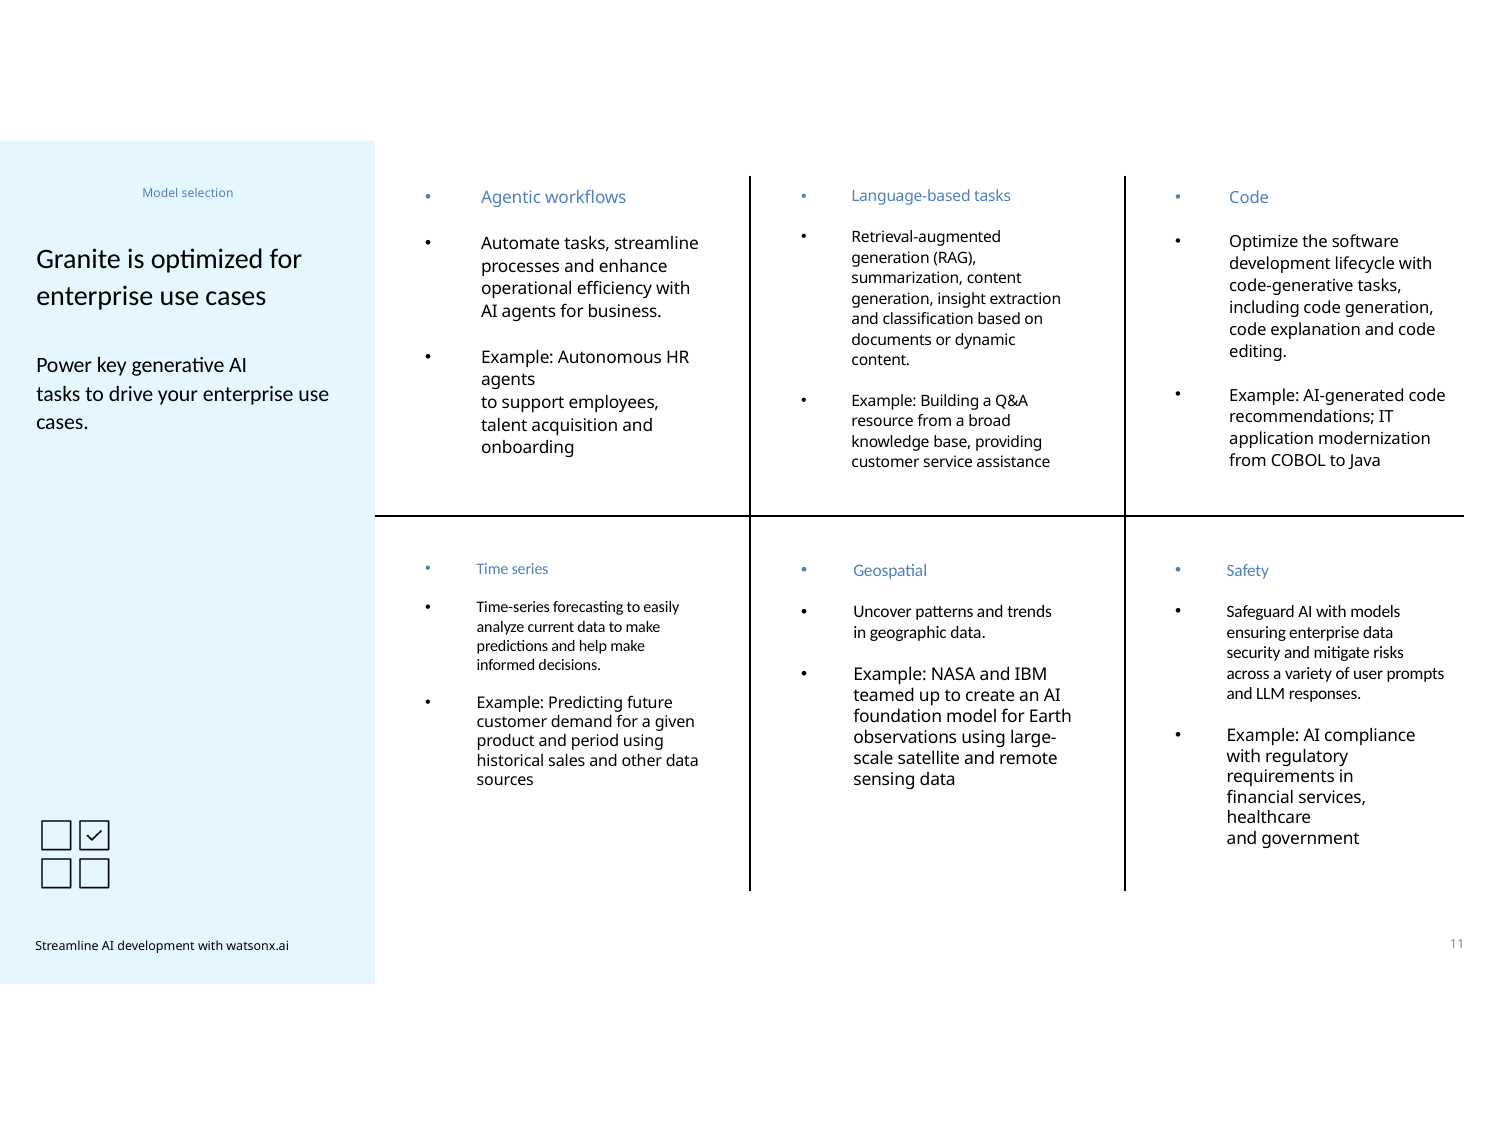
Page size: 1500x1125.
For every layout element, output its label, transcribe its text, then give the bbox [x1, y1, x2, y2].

list Geospatial Uncover patterns and trends in geographic data. Example: NASA and IBM teamed up to create an AI foundation model for Earth observations using large-scale satellite and remote sensing data [786, 551, 1091, 798]
list Safety Safeguard AI with models ensuring enterprise data security and mitigate risks across a variety of user prompts and LLM responses. Example: AI compliance with regulatory requirements in financial services, healthcare and government [1160, 551, 1465, 856]
text_box Granite is optimized for enterprise use cases Power key generative AI tasks to drive your enterprise use cases. [36, 236, 342, 425]
list Language-based tasks Retrieval-augmented generation (RAG), summarization, content generation, insight extraction and classification based on documents or dynamic content. Example: Building a Q&A resource from a broad knowledge base, providing customer service assistance [786, 177, 1091, 483]
list Code Optimize the software development lifecycle with code-generative tasks, including code generation, code explanation and code editing. Example: AI-generated code recommendations; IT application modernization from COBOL to Java [1160, 177, 1465, 482]
list Agentic workflows Automate tasks, streamline processes and enhance operational efficiency with AI agents for business. Example: Autonomous HR agents to support employees, talent acquisition and onboarding [410, 177, 715, 482]
picture [37, 816, 113, 892]
text_box [0, 139, 377, 986]
slide_number 11 [1448, 936, 1466, 953]
list Time series Time-series forecasting to easily analyze current data to make predictions and help make informed decisions. Example: Predicting future customer demand for a given product and period using historical sales and other data sources [410, 551, 715, 798]
title Model selection [35, 176, 341, 243]
text_box Streamline AI development with watsonx.ai [35, 928, 341, 953]
